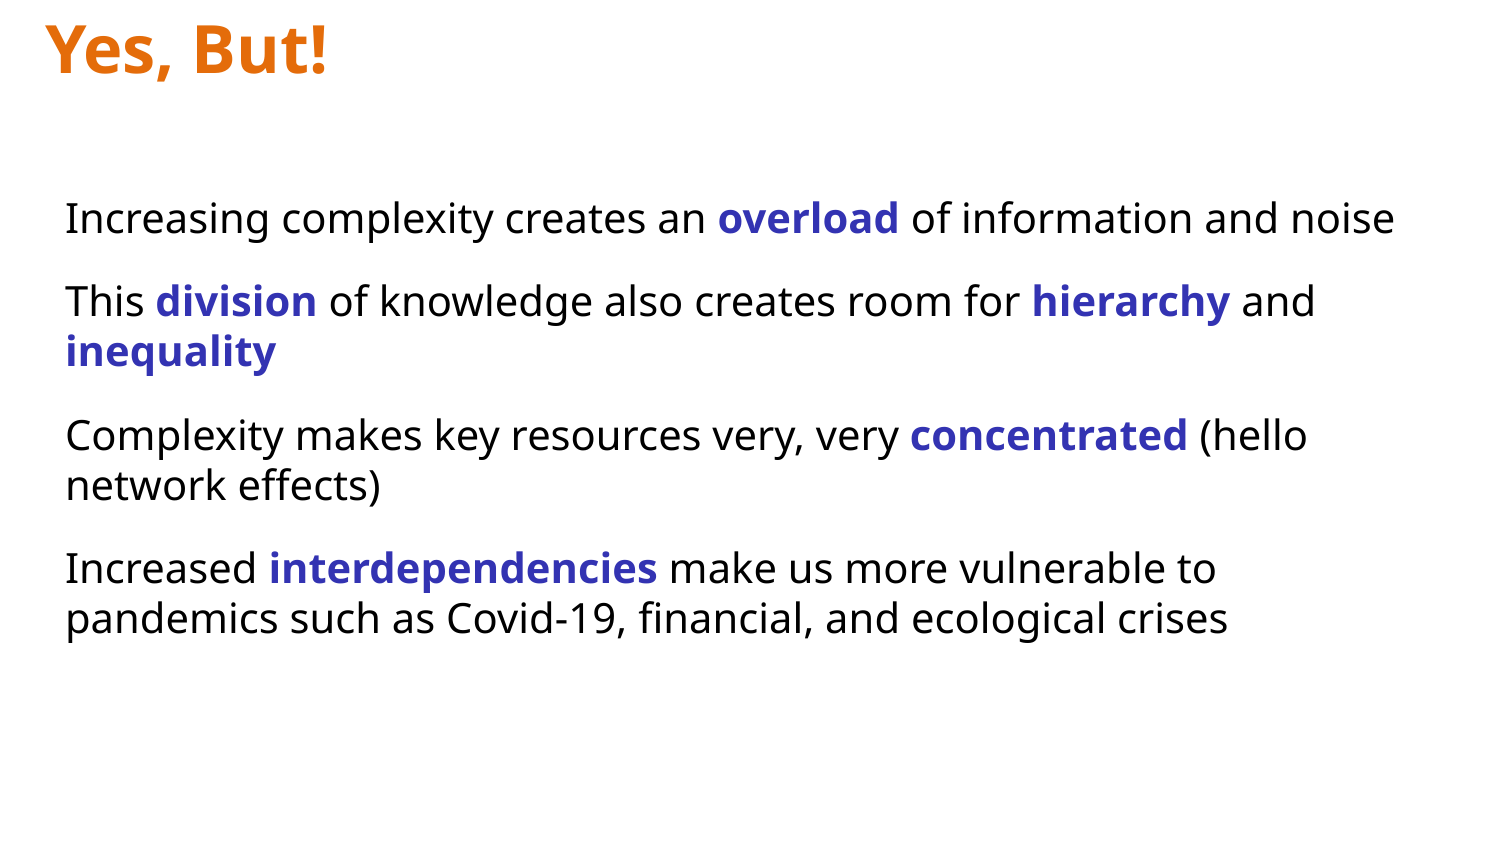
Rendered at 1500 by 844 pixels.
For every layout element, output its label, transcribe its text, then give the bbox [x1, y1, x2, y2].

list Increasing complexity creates an overload of information and noise This division of knowledge also creates room for hierarchy and inequality Complexity makes key resources very, very concentrated (hello network effects) Increased interdependencies make us more vulnerable to pandemics such as Covid-19, financial, and ecological crises [49, 184, 1426, 735]
title Yes, But! [0, 0, 1463, 94]
